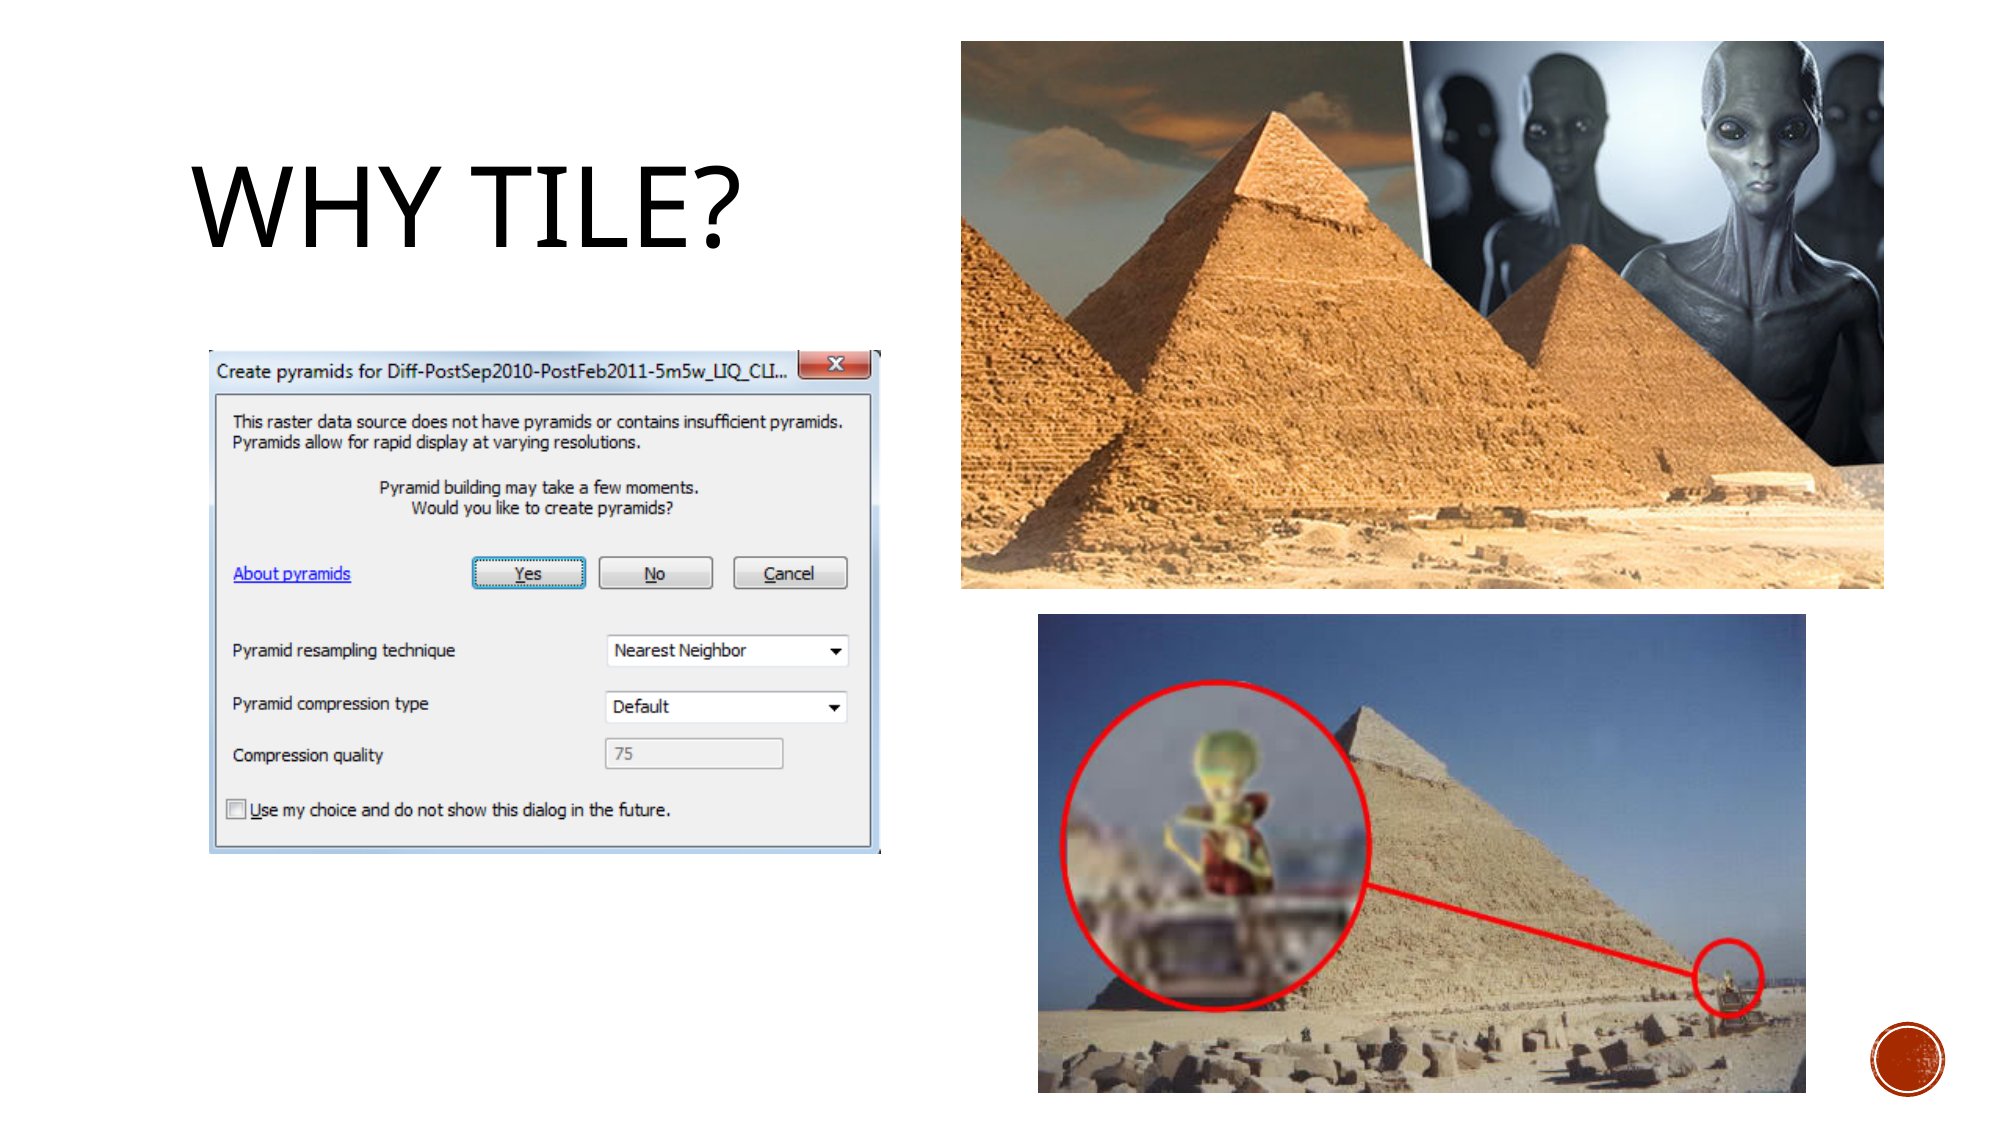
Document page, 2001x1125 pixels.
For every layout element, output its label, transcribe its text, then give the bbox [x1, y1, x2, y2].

title Why Tile? [175, 79, 960, 344]
picture [209, 350, 881, 854]
picture [961, 41, 1884, 589]
picture [1038, 614, 1806, 1093]
